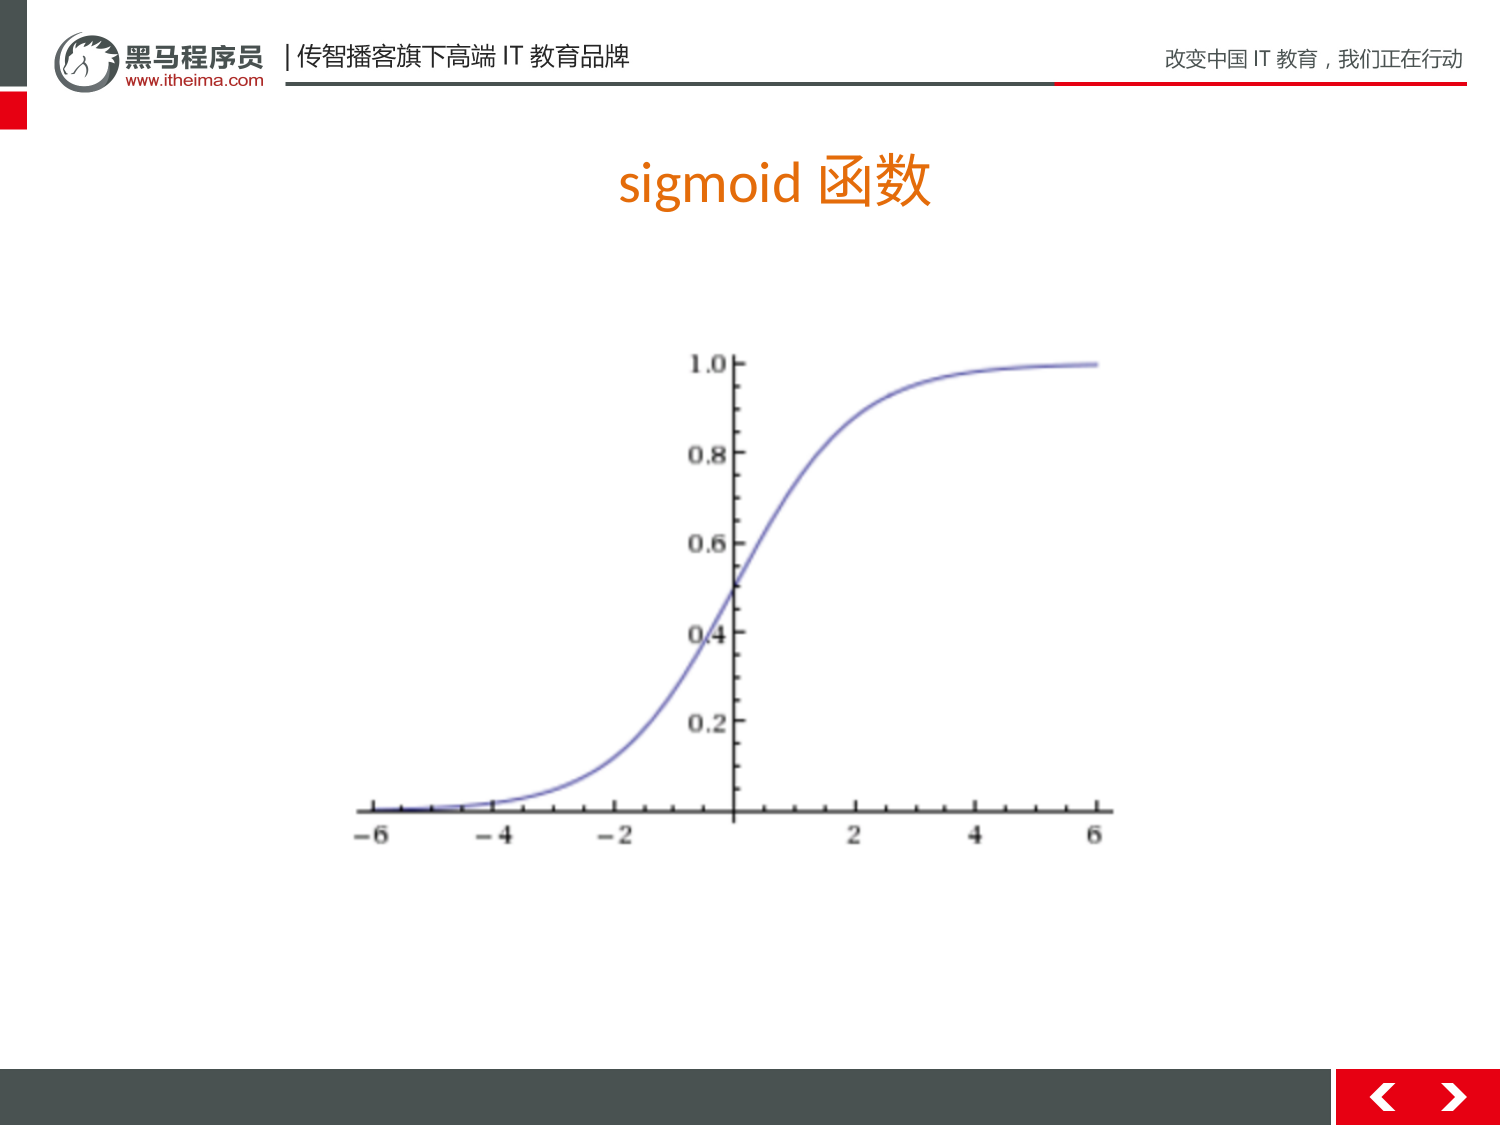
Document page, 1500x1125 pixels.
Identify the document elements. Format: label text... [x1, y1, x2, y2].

picture [0, 0, 1500, 1125]
text_box sigmoid函数 [603, 137, 948, 222]
